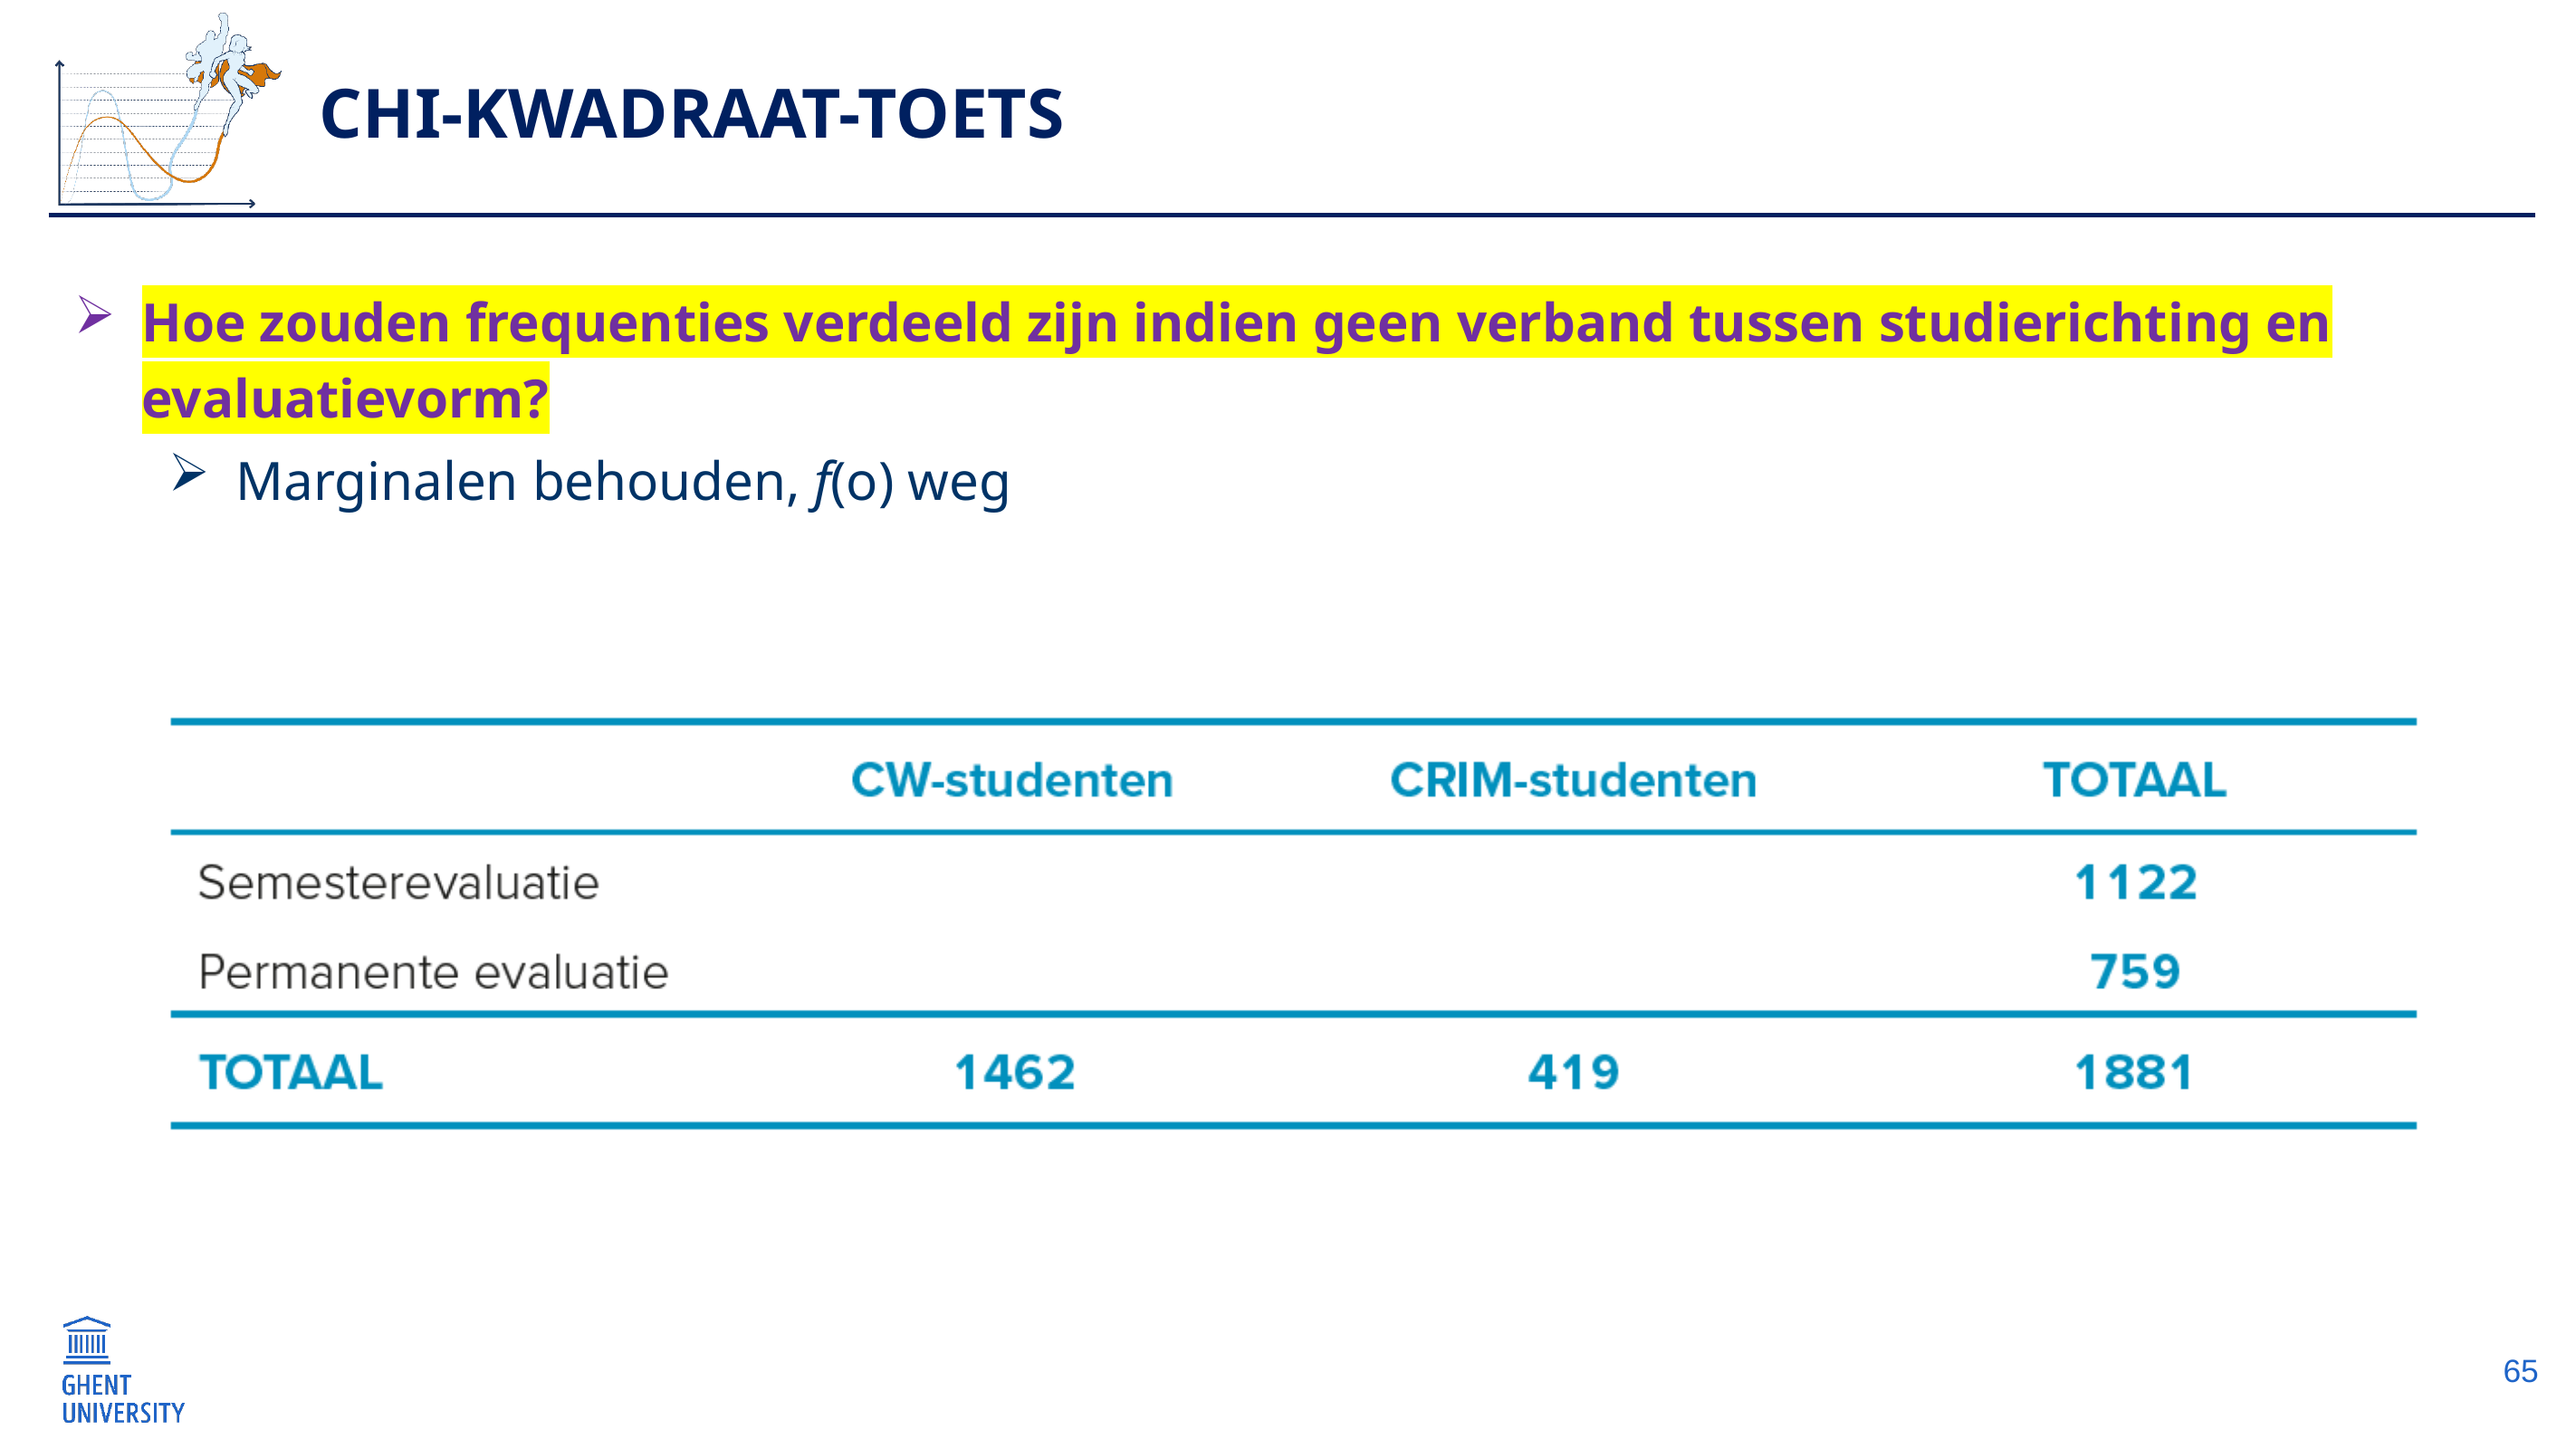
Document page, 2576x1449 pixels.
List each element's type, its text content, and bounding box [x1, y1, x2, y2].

slide_number 65 [2415, 1330, 2553, 1408]
list Hoe zouden frequenties verdeeld zijn indien geen verband tussen studierichting en evaluatievorm? Marginalen behouden, f(o) weg [48, 269, 2553, 1290]
picture [5, 0, 306, 318]
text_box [148, 682, 2454, 1180]
picture [62, 1290, 411, 1449]
title Chi-kwadraat-toets [305, 18, 2527, 159]
